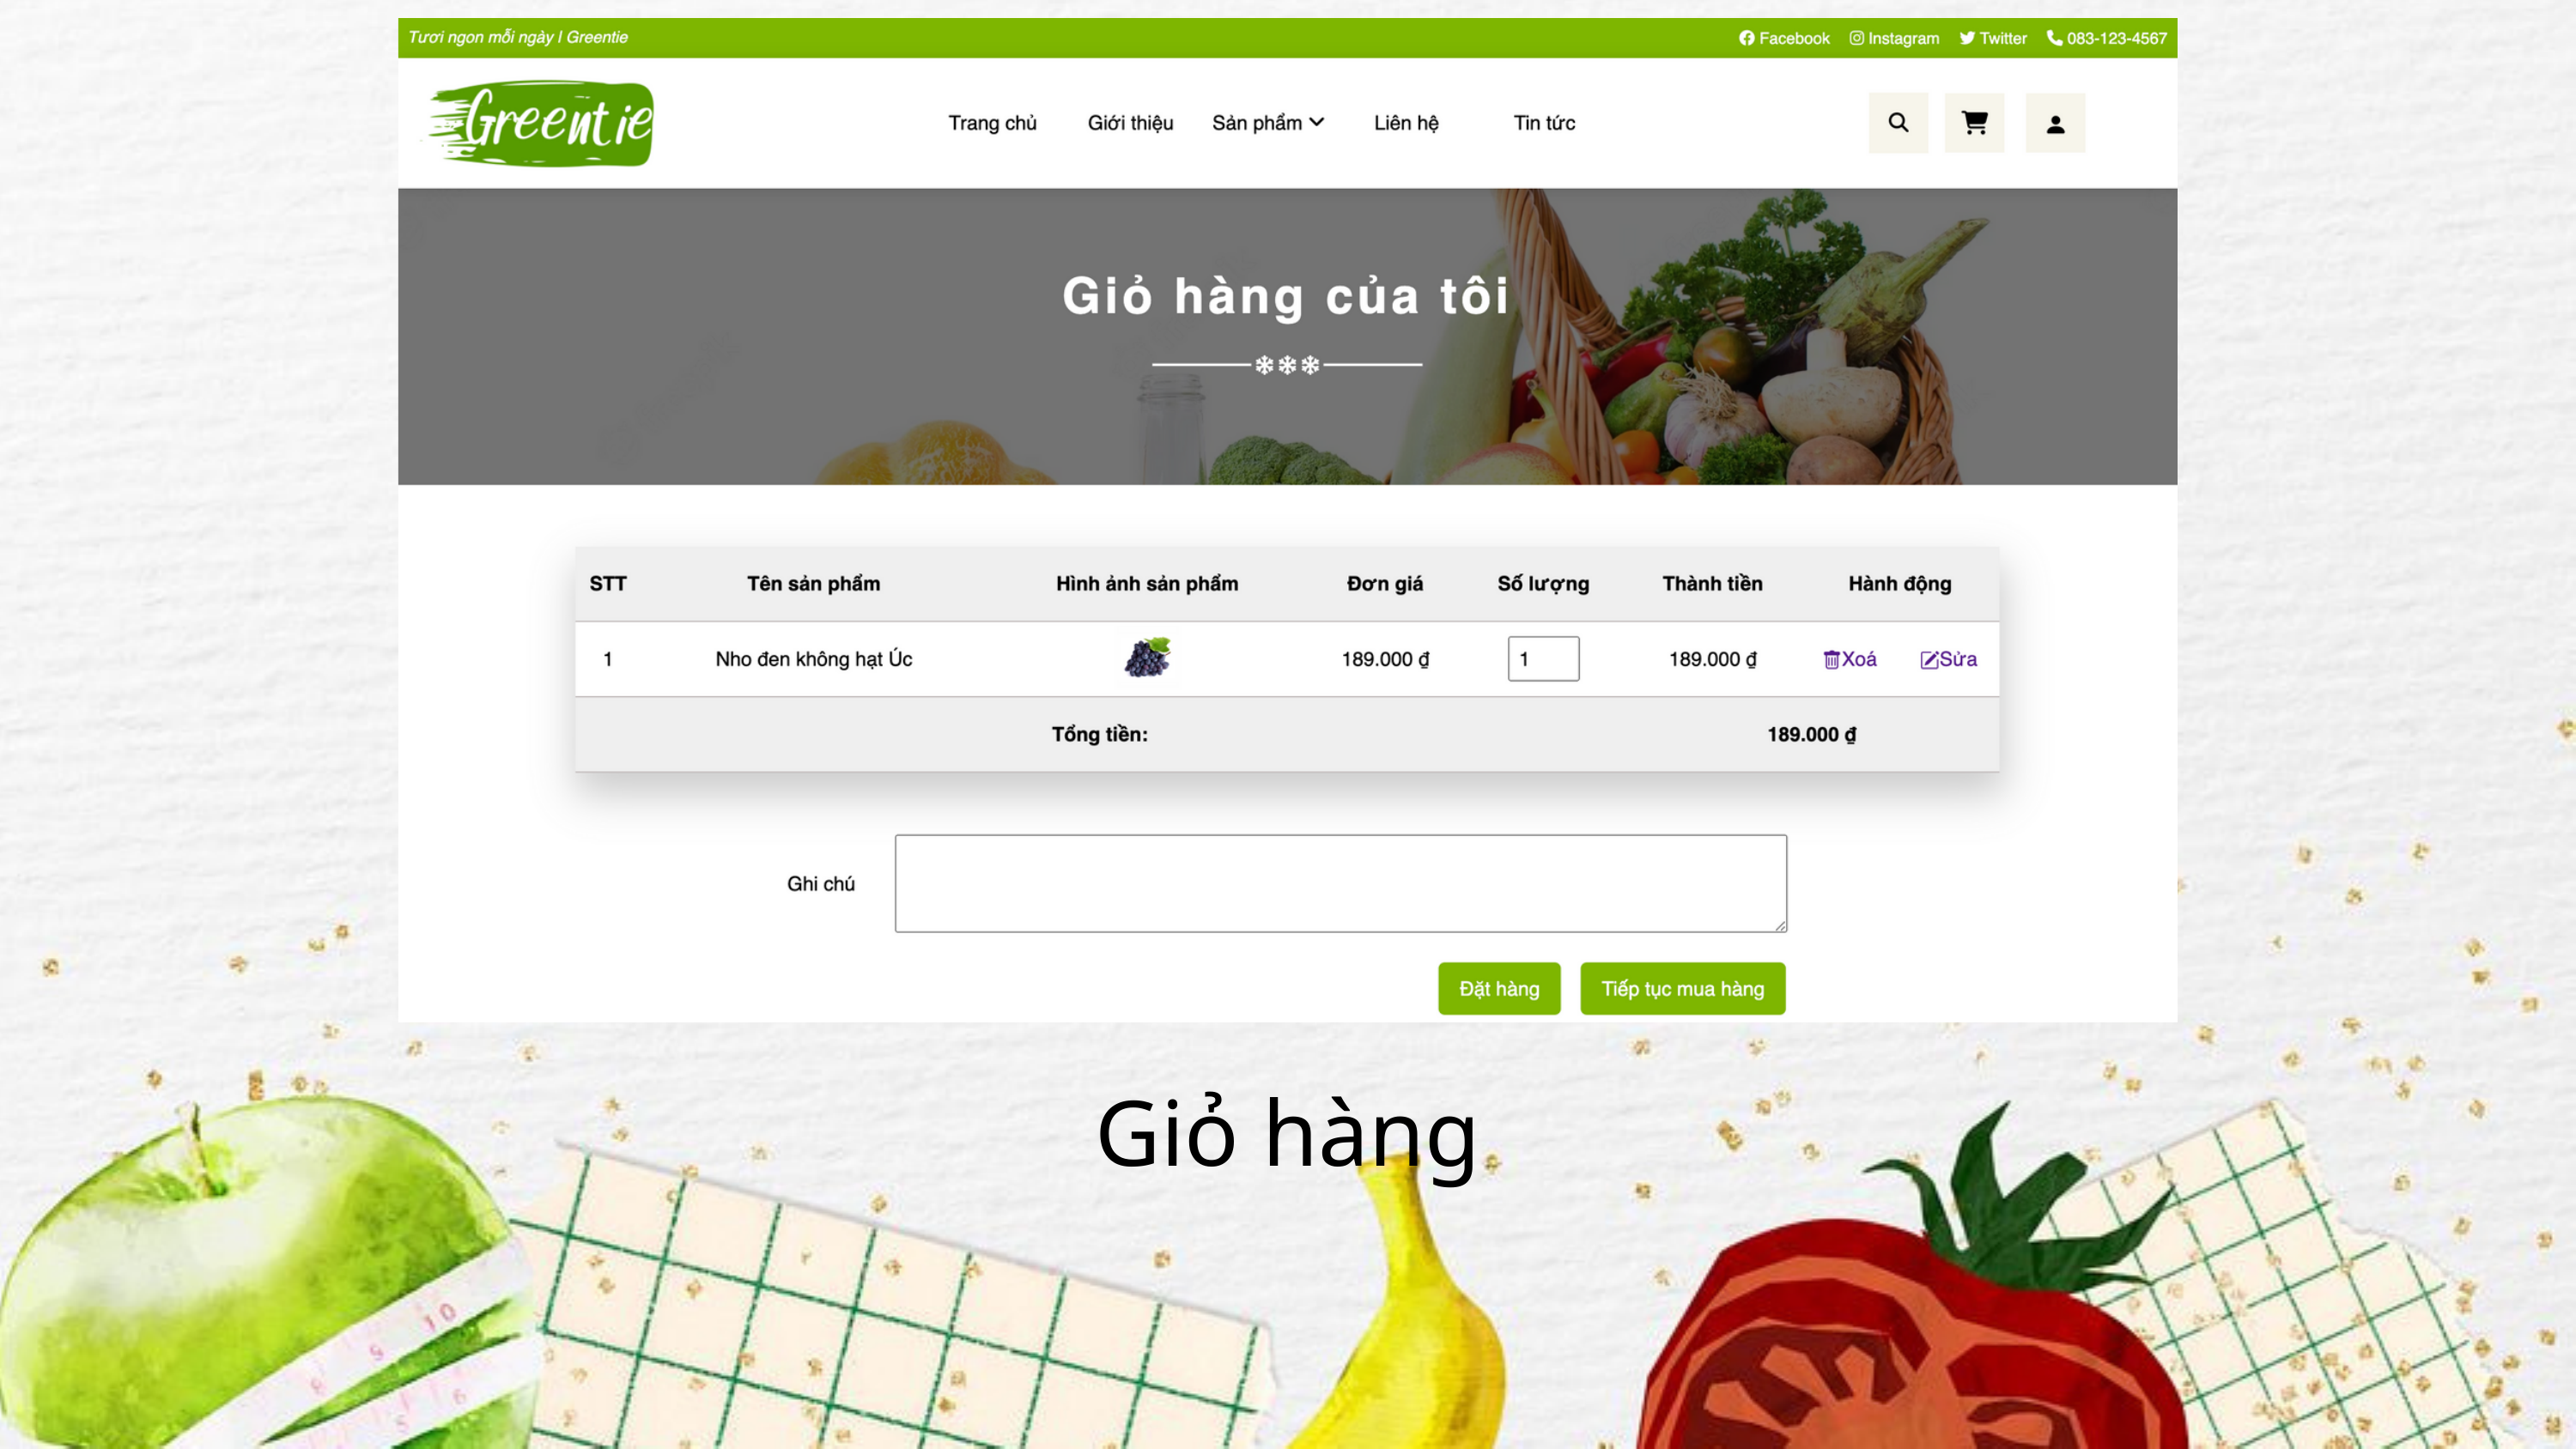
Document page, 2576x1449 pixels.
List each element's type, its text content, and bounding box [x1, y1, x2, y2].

text_box [0, 0, 2576, 1449]
text_box Giỏ hàng [264, 1084, 2312, 1185]
text_box [398, 18, 2178, 1022]
